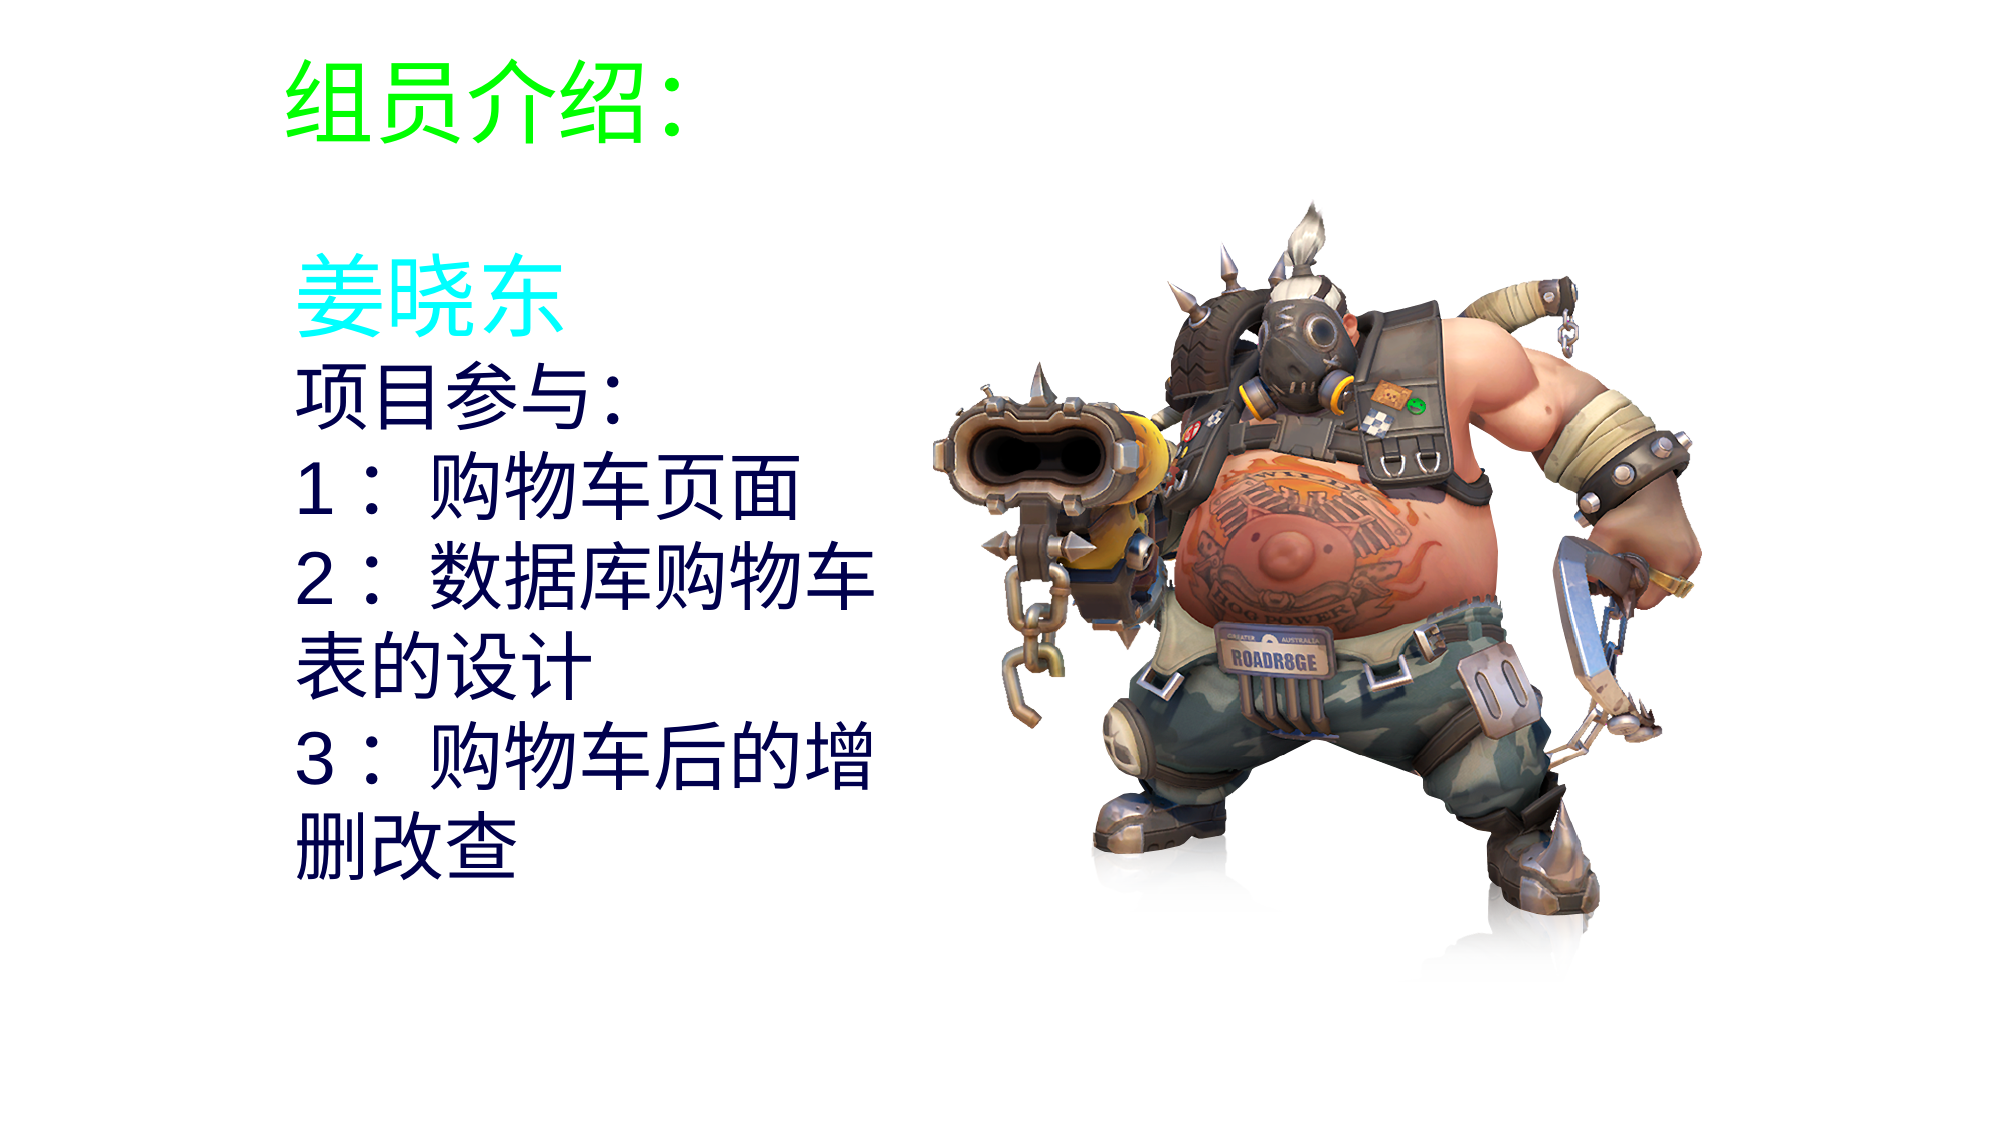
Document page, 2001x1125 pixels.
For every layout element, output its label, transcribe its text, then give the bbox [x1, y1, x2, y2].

picture [887, 160, 1750, 1021]
text_box 姜晓东 项目参与： 1：购物车页面 2：数据库购物车表的设计 3：购物车后的增删改查 [279, 231, 887, 897]
title 组员介绍： [267, 31, 1618, 184]
